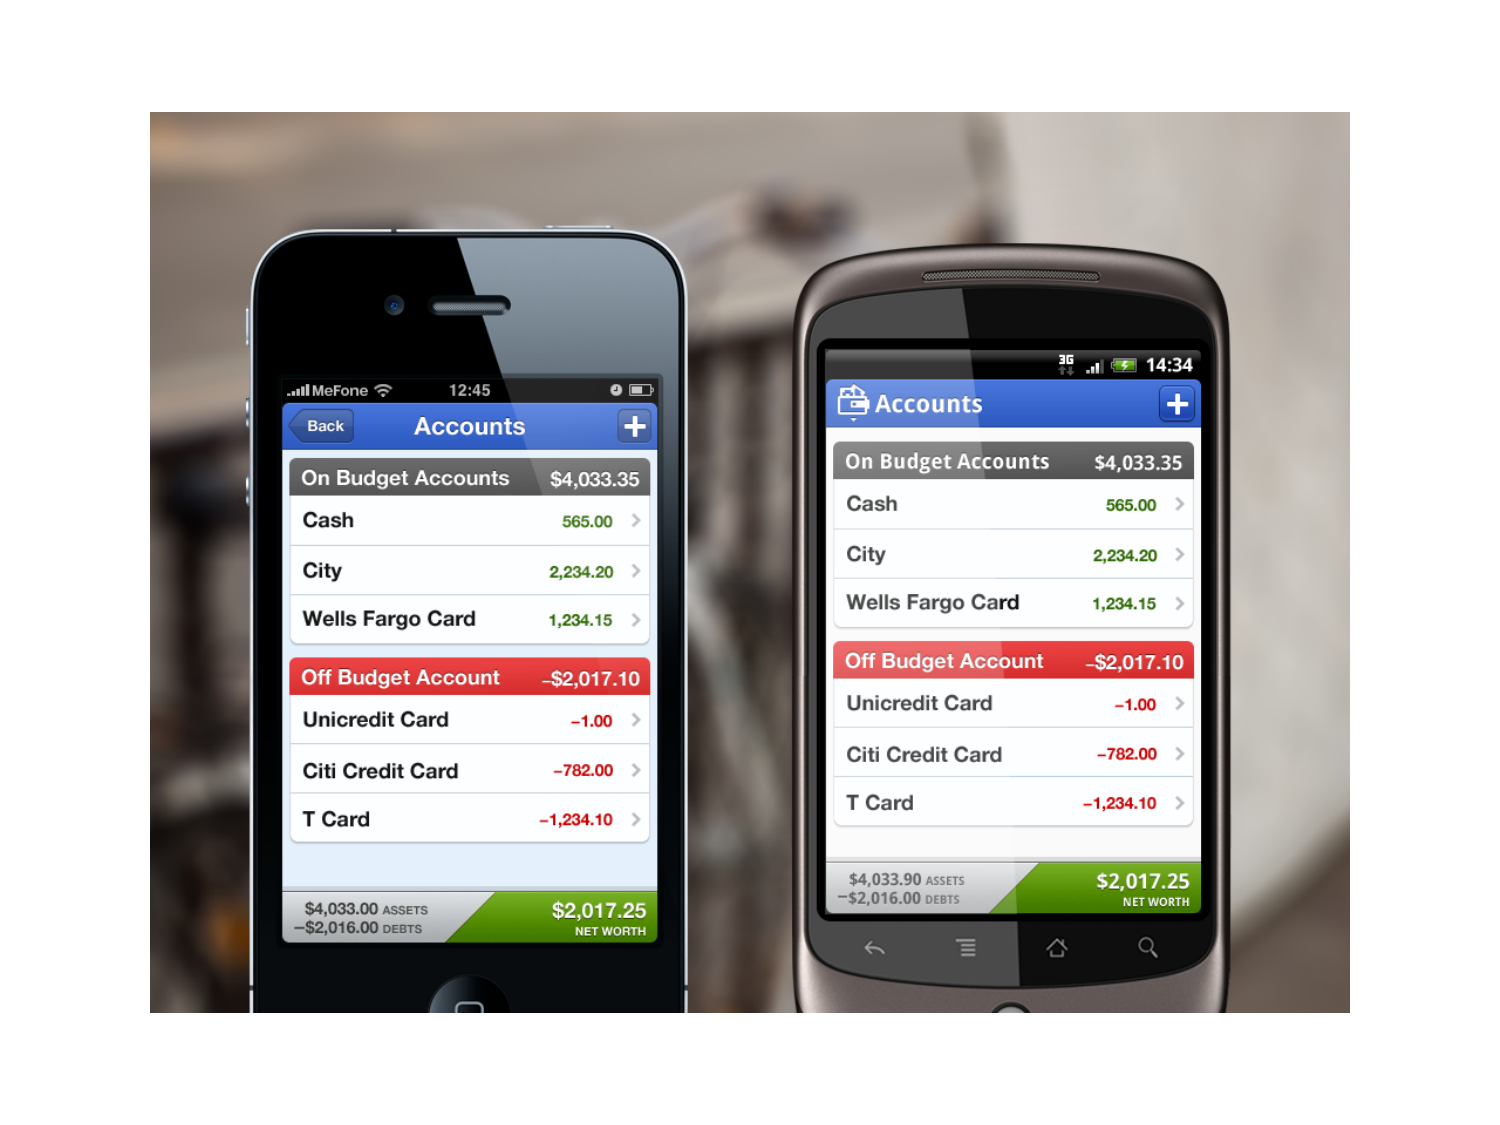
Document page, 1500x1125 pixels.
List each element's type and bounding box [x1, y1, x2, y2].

picture [149, 112, 1351, 1013]
